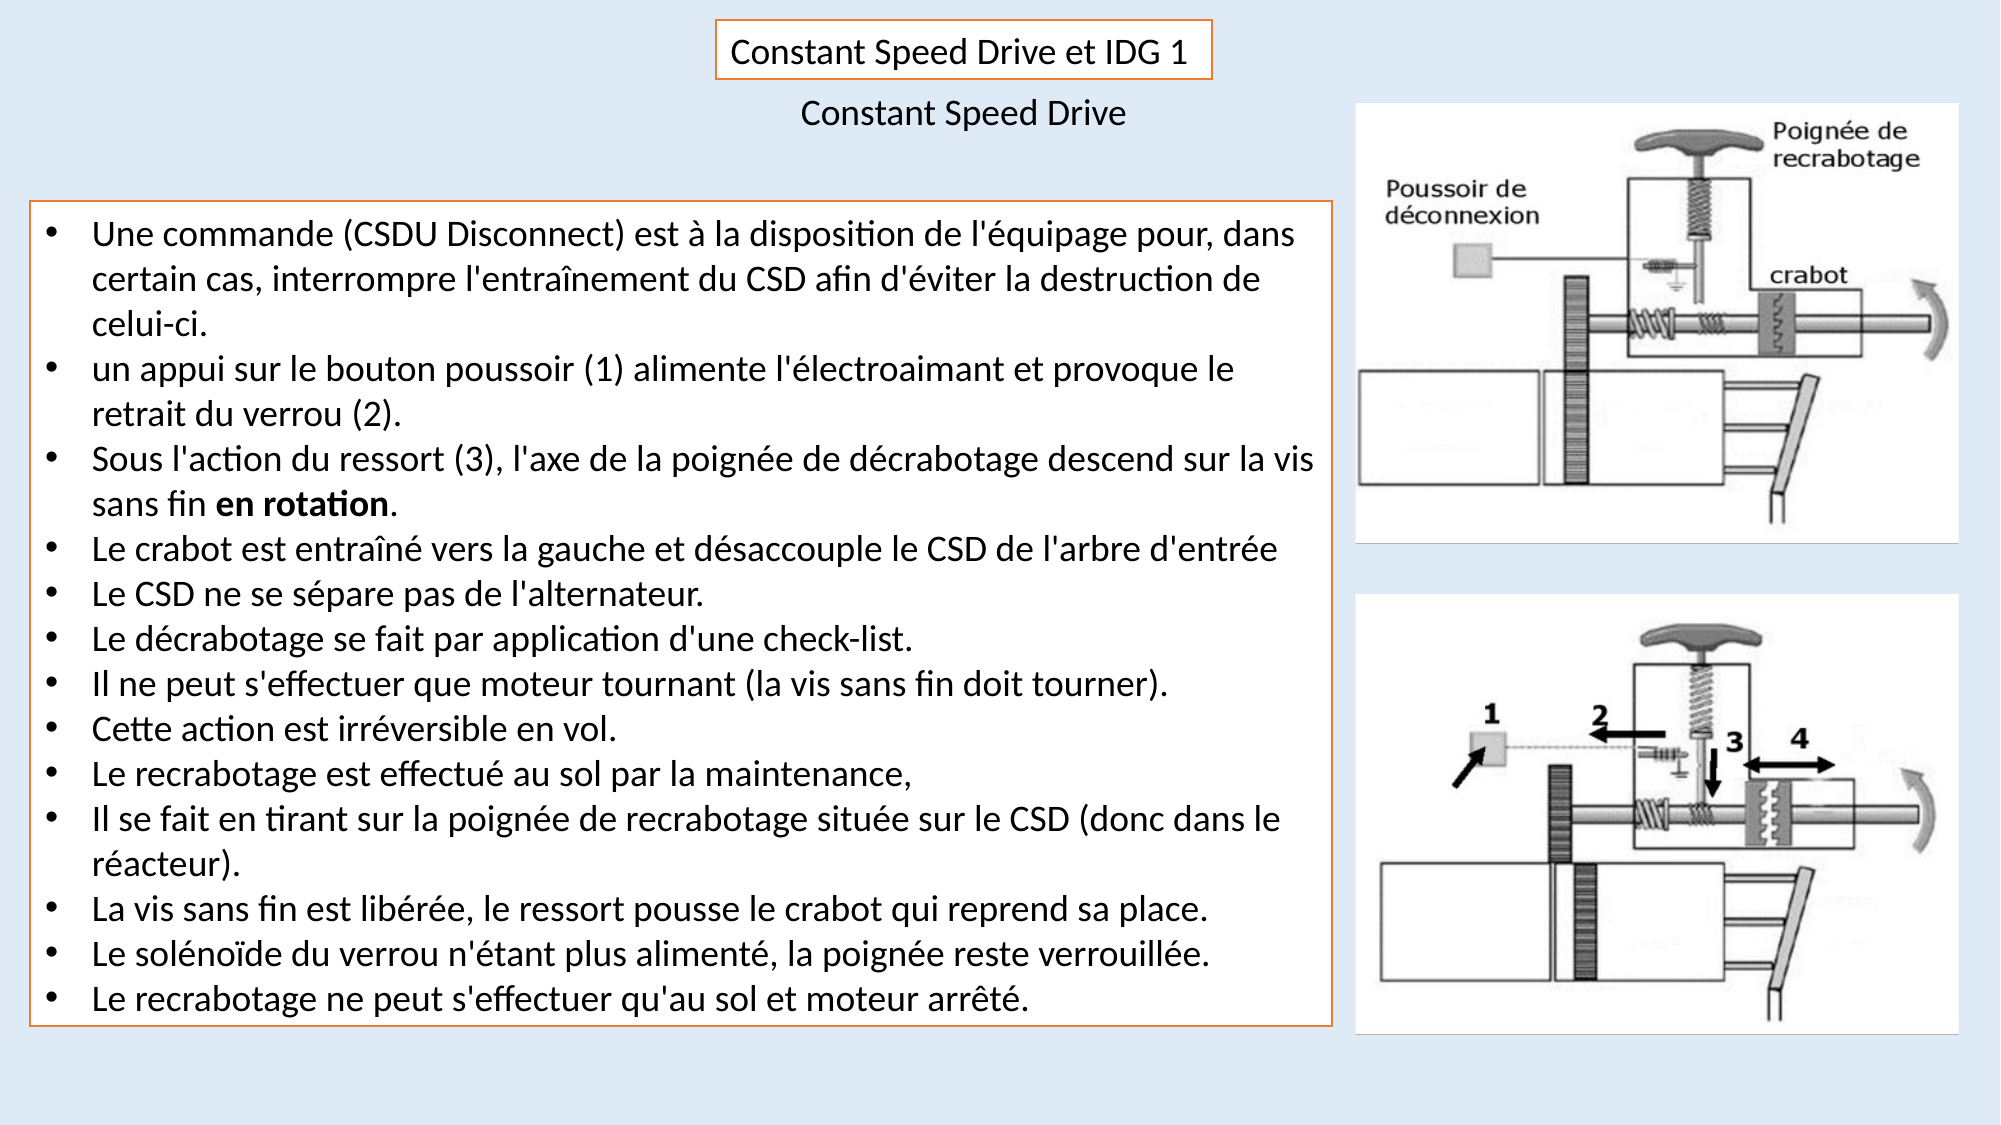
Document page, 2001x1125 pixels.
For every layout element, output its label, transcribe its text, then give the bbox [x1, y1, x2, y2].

text_box Constant Speed Drive [786, 80, 1143, 140]
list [1355, 103, 1959, 544]
text_box Une commande (CSDU Disconnect) est à la disposition de l'équipage pour, dans certain cas, interrompre l'entraînement du CSD afin d'éviter la destruction de celui-ci. un appui sur le bouton poussoir (1) alimente l'électroaimant et provoque le retrait du verrou (2). Sous l'action du ressort (3), l'axe de la poignée de décrabotage descend sur la vis sans fin en rotation. Le crabot est entraîné vers la gauche et désaccouple le CSD de l'arbre d'entrée Le CSD ne se sépare pas de l'alternateur. Le décrabotage se fait par application d'une check-list. Il ne peut s'effectuer que moteur tournant (la vis sans fin doit tourner). Cette action est irréversible en vol. Le recrabotage est effectué au sol par la maintenance, Il se fait en tirant sur la poignée de recrabotage située sur le CSD (donc dans le réacteur). La vis sans fin est libérée, le ressort pousse le crabot qui reprend sa place. Le solénoïde du verrou n'étant plus alimenté, la poignée reste verrouillée. Le recrabotage ne peut s'effectuer qu'au sol et moteur arrêté. [29, 200, 1333, 1027]
text_box Constant Speed Drive et IDG 1 [715, 19, 1213, 80]
picture [1355, 594, 1959, 1035]
